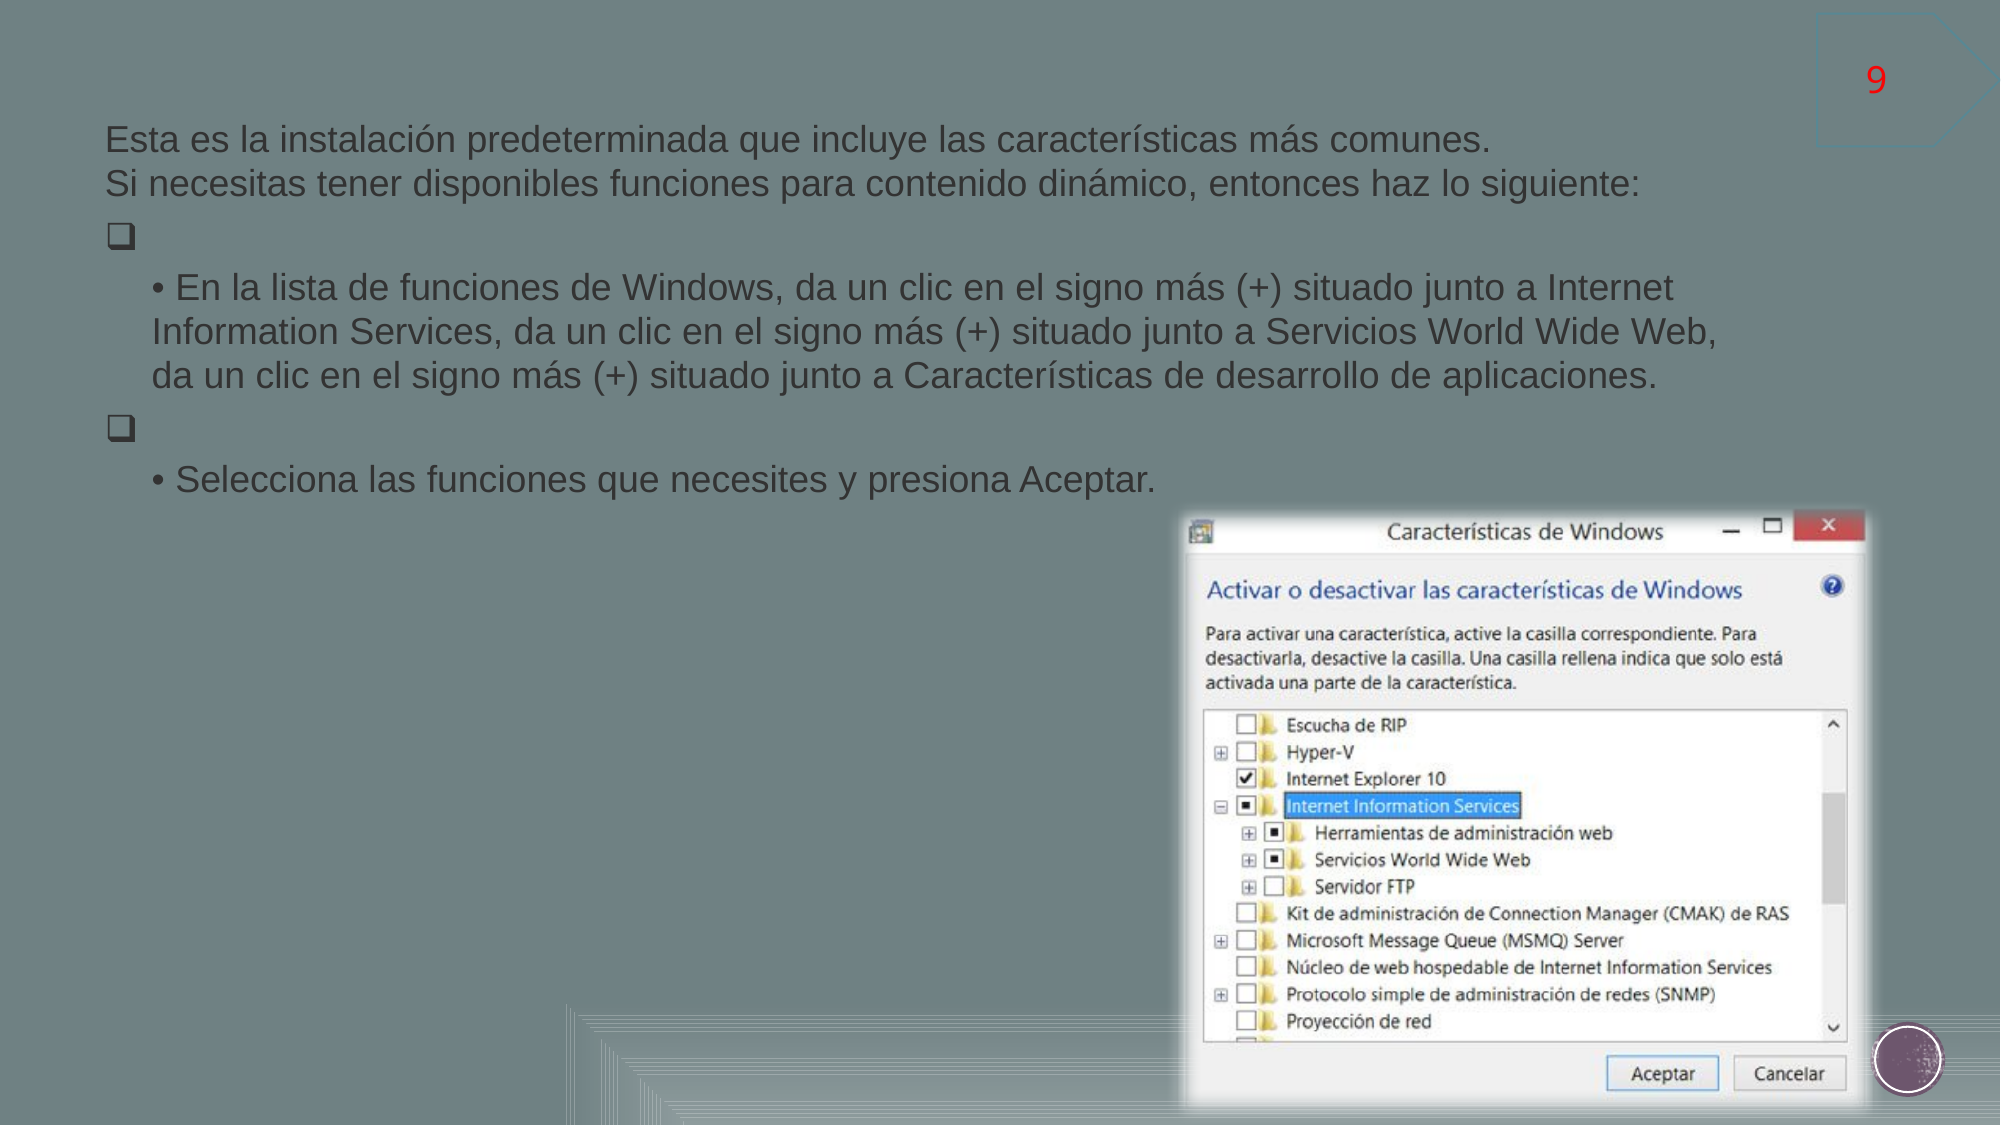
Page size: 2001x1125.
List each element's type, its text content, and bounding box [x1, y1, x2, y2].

text_box Esta es la instalación predeterminada que incluye las características más comunes. Si necesitas tener disponibles funciones para contenido dinámico, entonces haz lo siguiente: • En la lista de funciones de Windows, da un clic en el signo más (+) situado junto a Internet Information Services, da un clic en el signo más (+) situado junto a Servicios World Wide Web, da un clic en el signo más (+) situado junto a Características de desarrollo de aplicaciones. • Selecciona las funciones que necesites y presiona Aceptar. [90, 109, 1745, 508]
picture [1166, 501, 1884, 1125]
